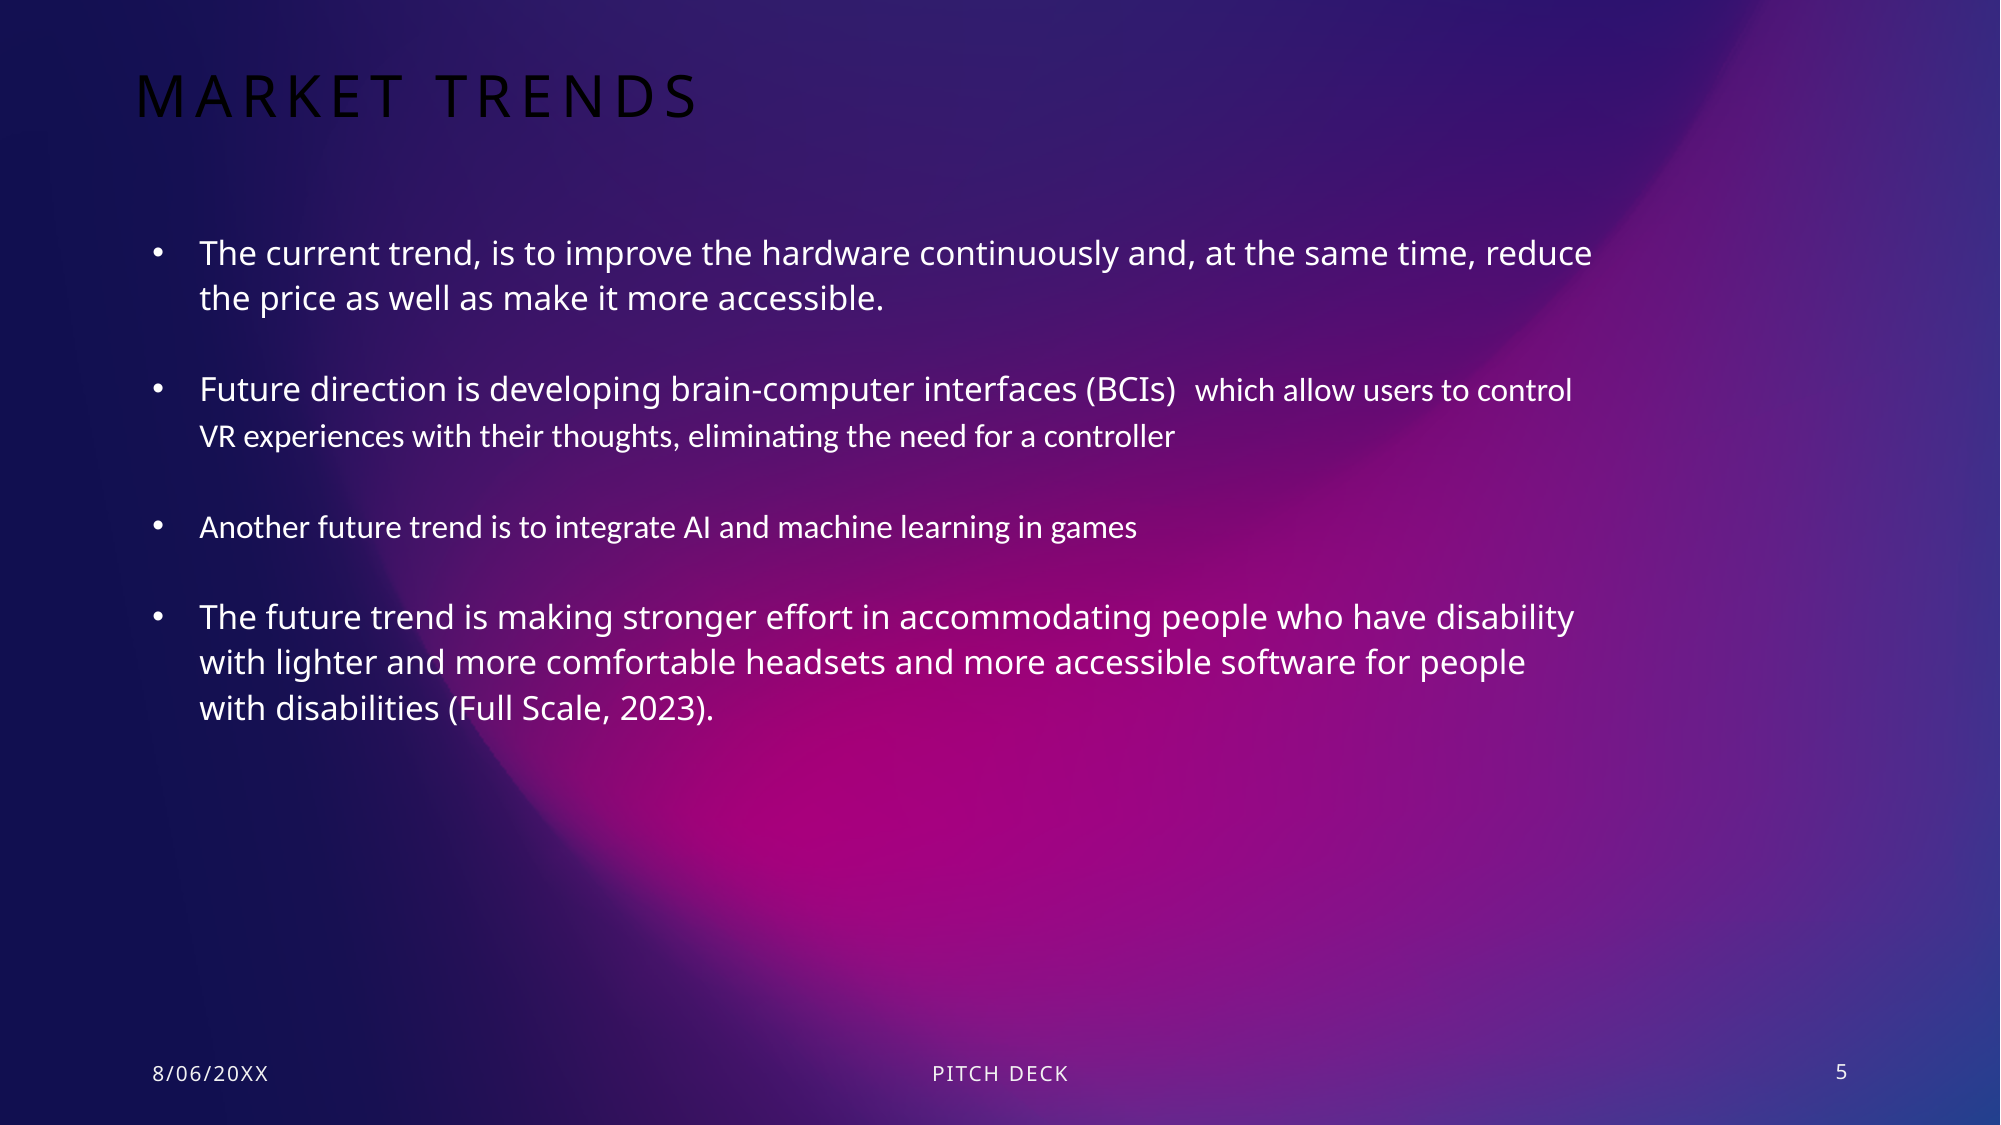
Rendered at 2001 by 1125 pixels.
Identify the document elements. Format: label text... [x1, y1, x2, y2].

picture [0, 0, 2000, 1125]
title Market tRENDS [119, 33, 1464, 219]
footer PITCH DECK [662, 1042, 1338, 1103]
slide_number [137, 1042, 588, 1103]
slide_number 5 [1412, 1042, 1863, 1103]
list The current trend, is to improve the hardware continuously and, at the same time, reduce the price as well as make it more accessible. Future direction is developing brain-computer interfaces (BCIs) which allow users to control VR experiences with their thoughts, eliminating the need for a controller Another future trend is to integrate AI and machine learning in games The future trend is making stronger effort in accommodating people who have disability with lighter and more comfortable headsets and more accessible software for people with disabilities (Full Scale, 2023). [137, 219, 1612, 1043]
